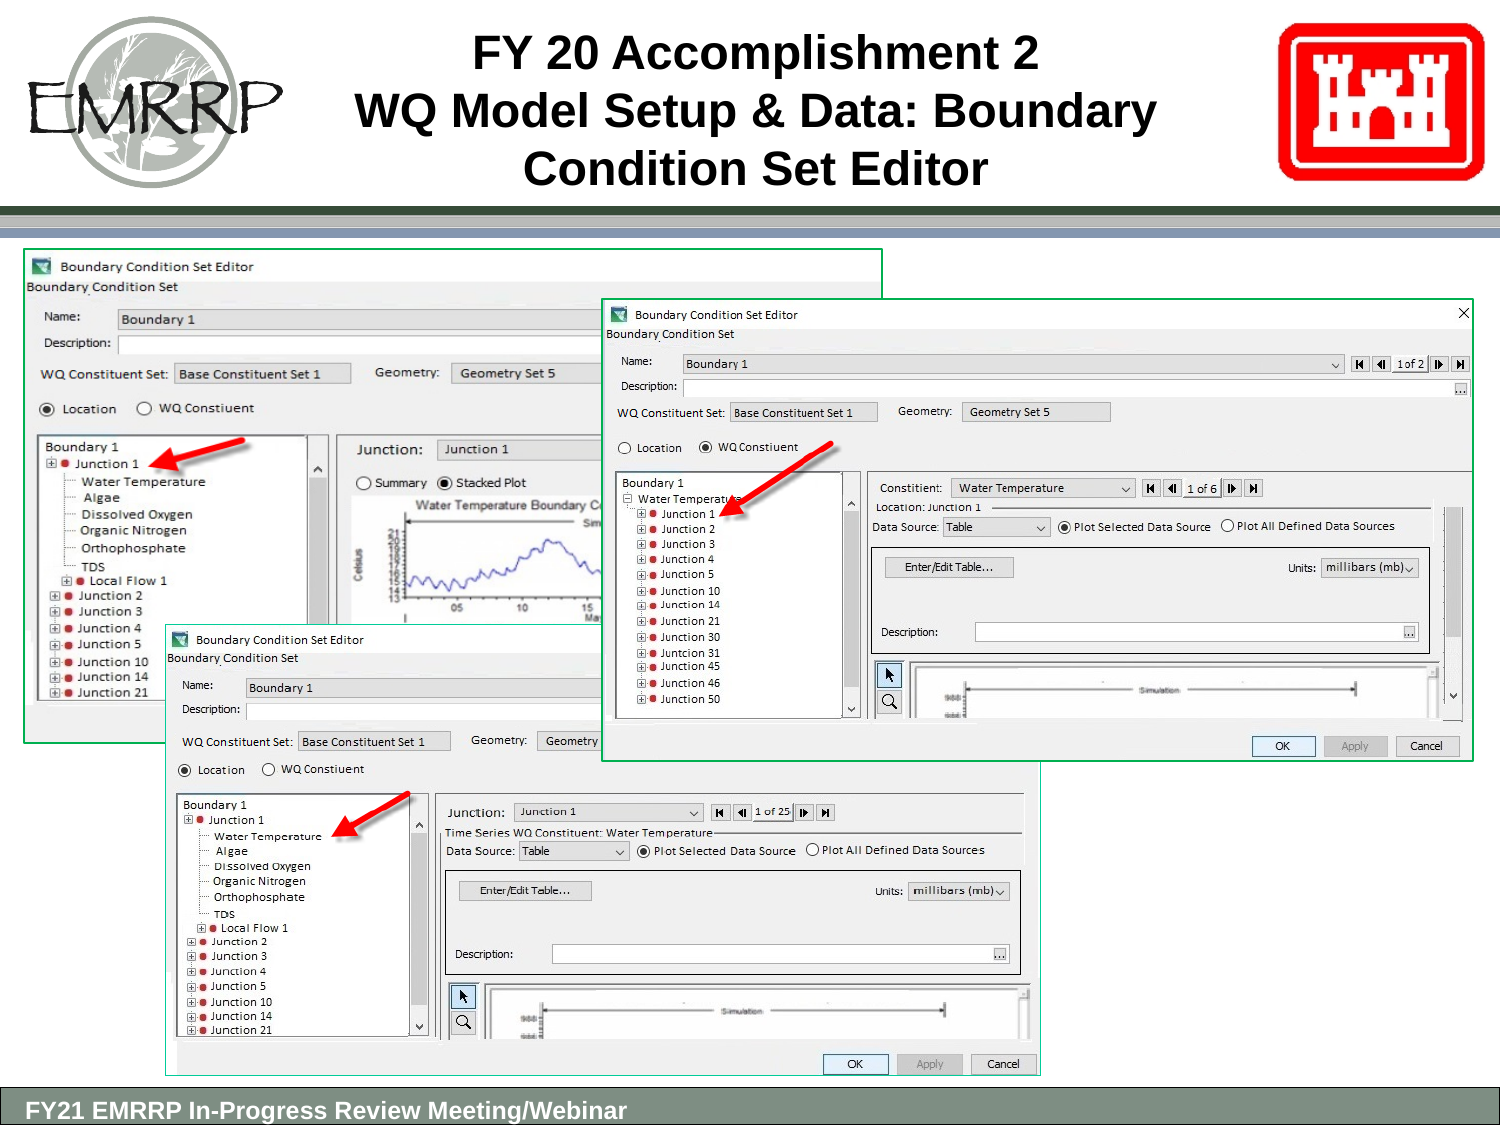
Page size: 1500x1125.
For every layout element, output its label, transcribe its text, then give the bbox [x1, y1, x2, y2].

picture [0, 206, 1500, 238]
title FY 20 Accomplishment 2 WQ Model Setup & Data: Boundary Condition Set Editor [274, 12, 1238, 204]
picture [1275, 21, 1488, 183]
picture [24, 249, 1473, 1076]
picture [24, 12, 274, 191]
